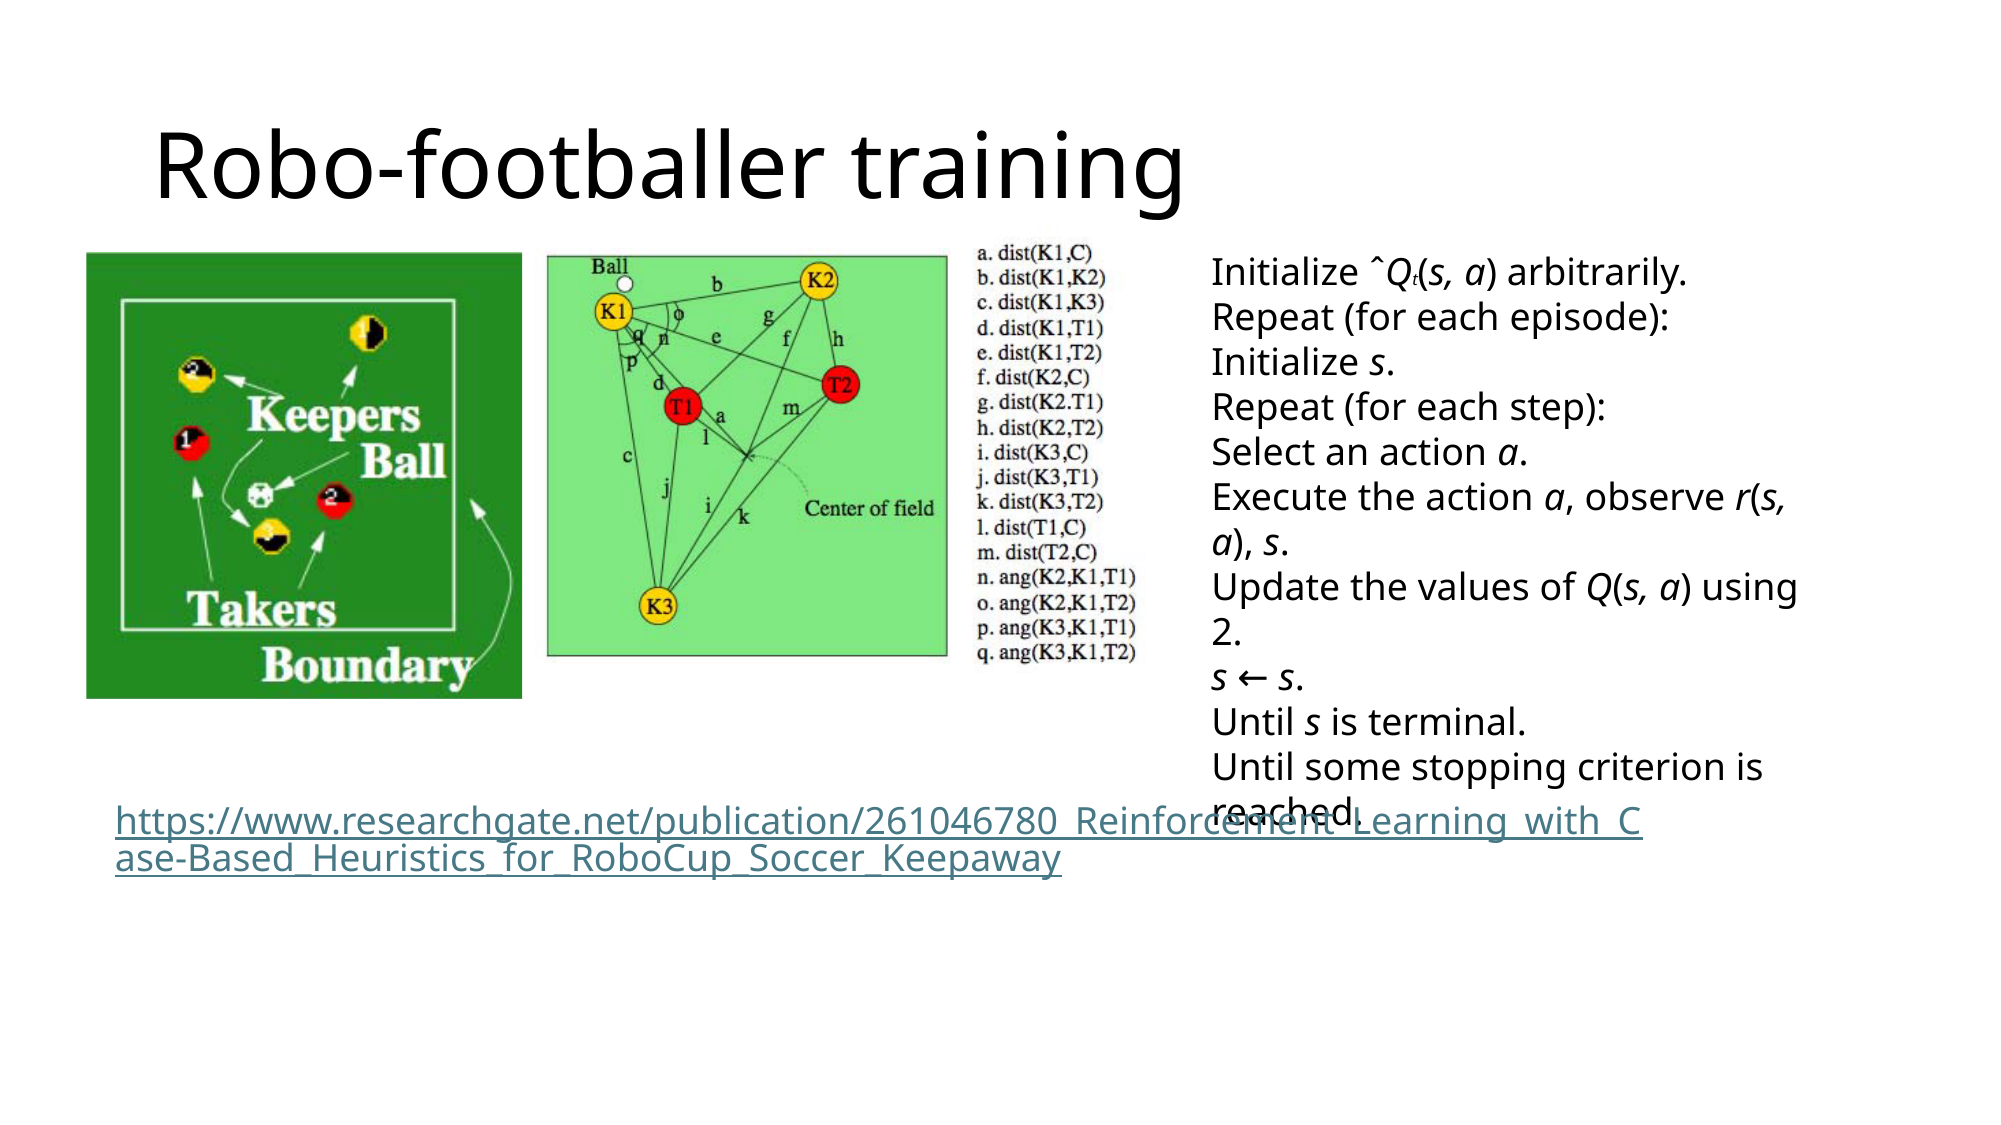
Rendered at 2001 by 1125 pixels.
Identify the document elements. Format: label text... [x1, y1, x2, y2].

text_box https://www.researchgate.net/publication/261046780_Reinforcement_Learning_with_Case-Based_Heuristics_for_RoboCup_Soccer_Keepaway [100, 789, 1678, 856]
title Robo-footballer training [137, 59, 1863, 278]
picture [535, 225, 1146, 673]
text_box Initialize ˆQt(s, a) arbitrarily. Repeat (for each episode): Initialize s. Repeat (for each step): Select an action a. Execute the action a, observe r(s, a), s. Update the values of Q(s, a) using 2. s ← s. Until s is terminal. Until some stopping criterion is reached. [1196, 240, 1850, 841]
picture [85, 252, 523, 700]
